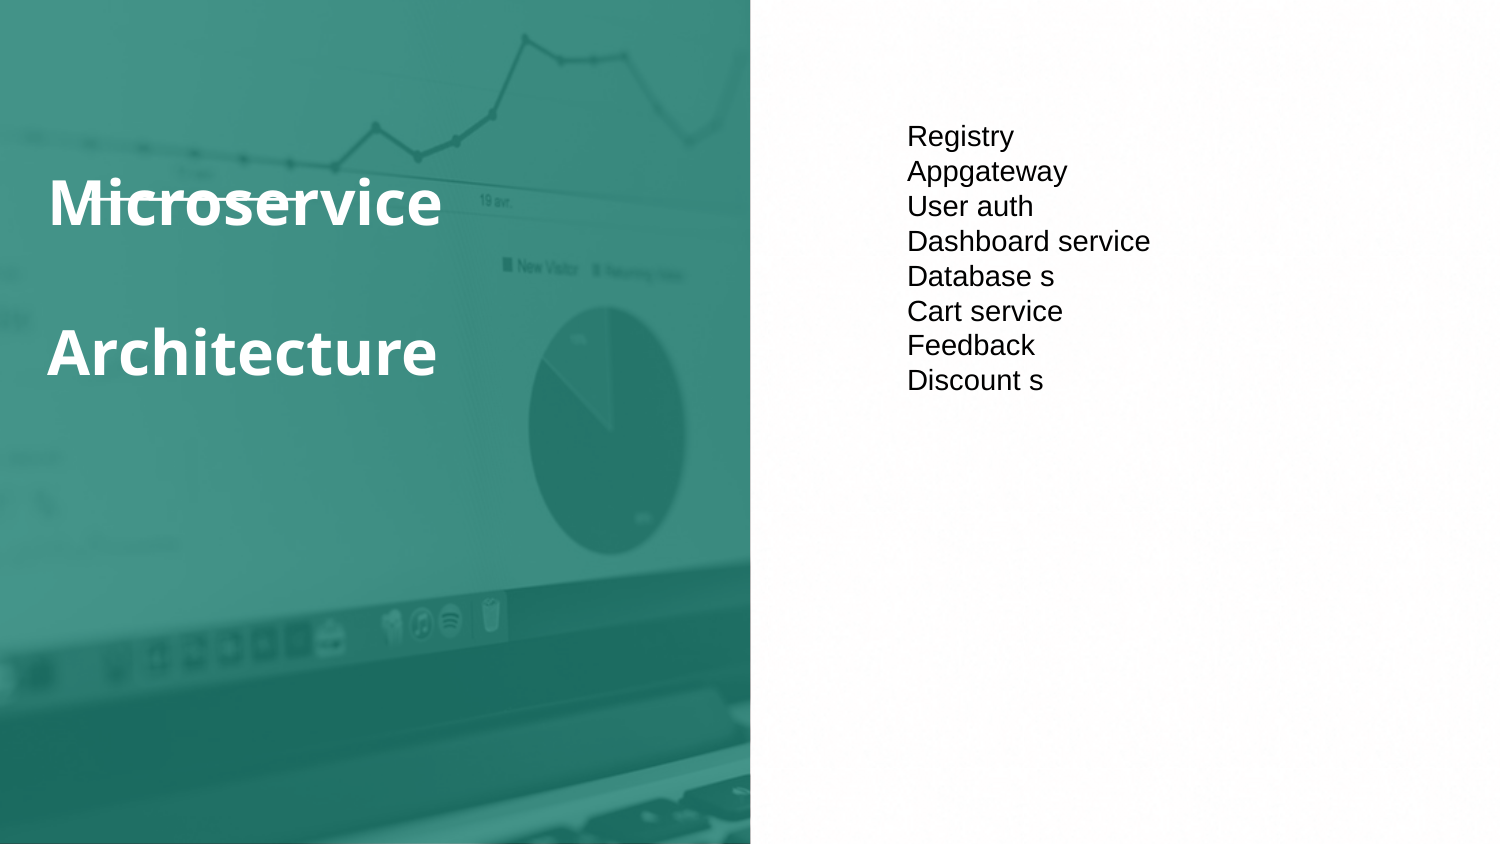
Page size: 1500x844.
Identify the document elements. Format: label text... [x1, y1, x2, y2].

title Microservice Architecture [32, 201, 575, 479]
text_box Registry Appgateway User auth Dashboard service Database s Cart service Feedback Discount s [892, 109, 1228, 439]
